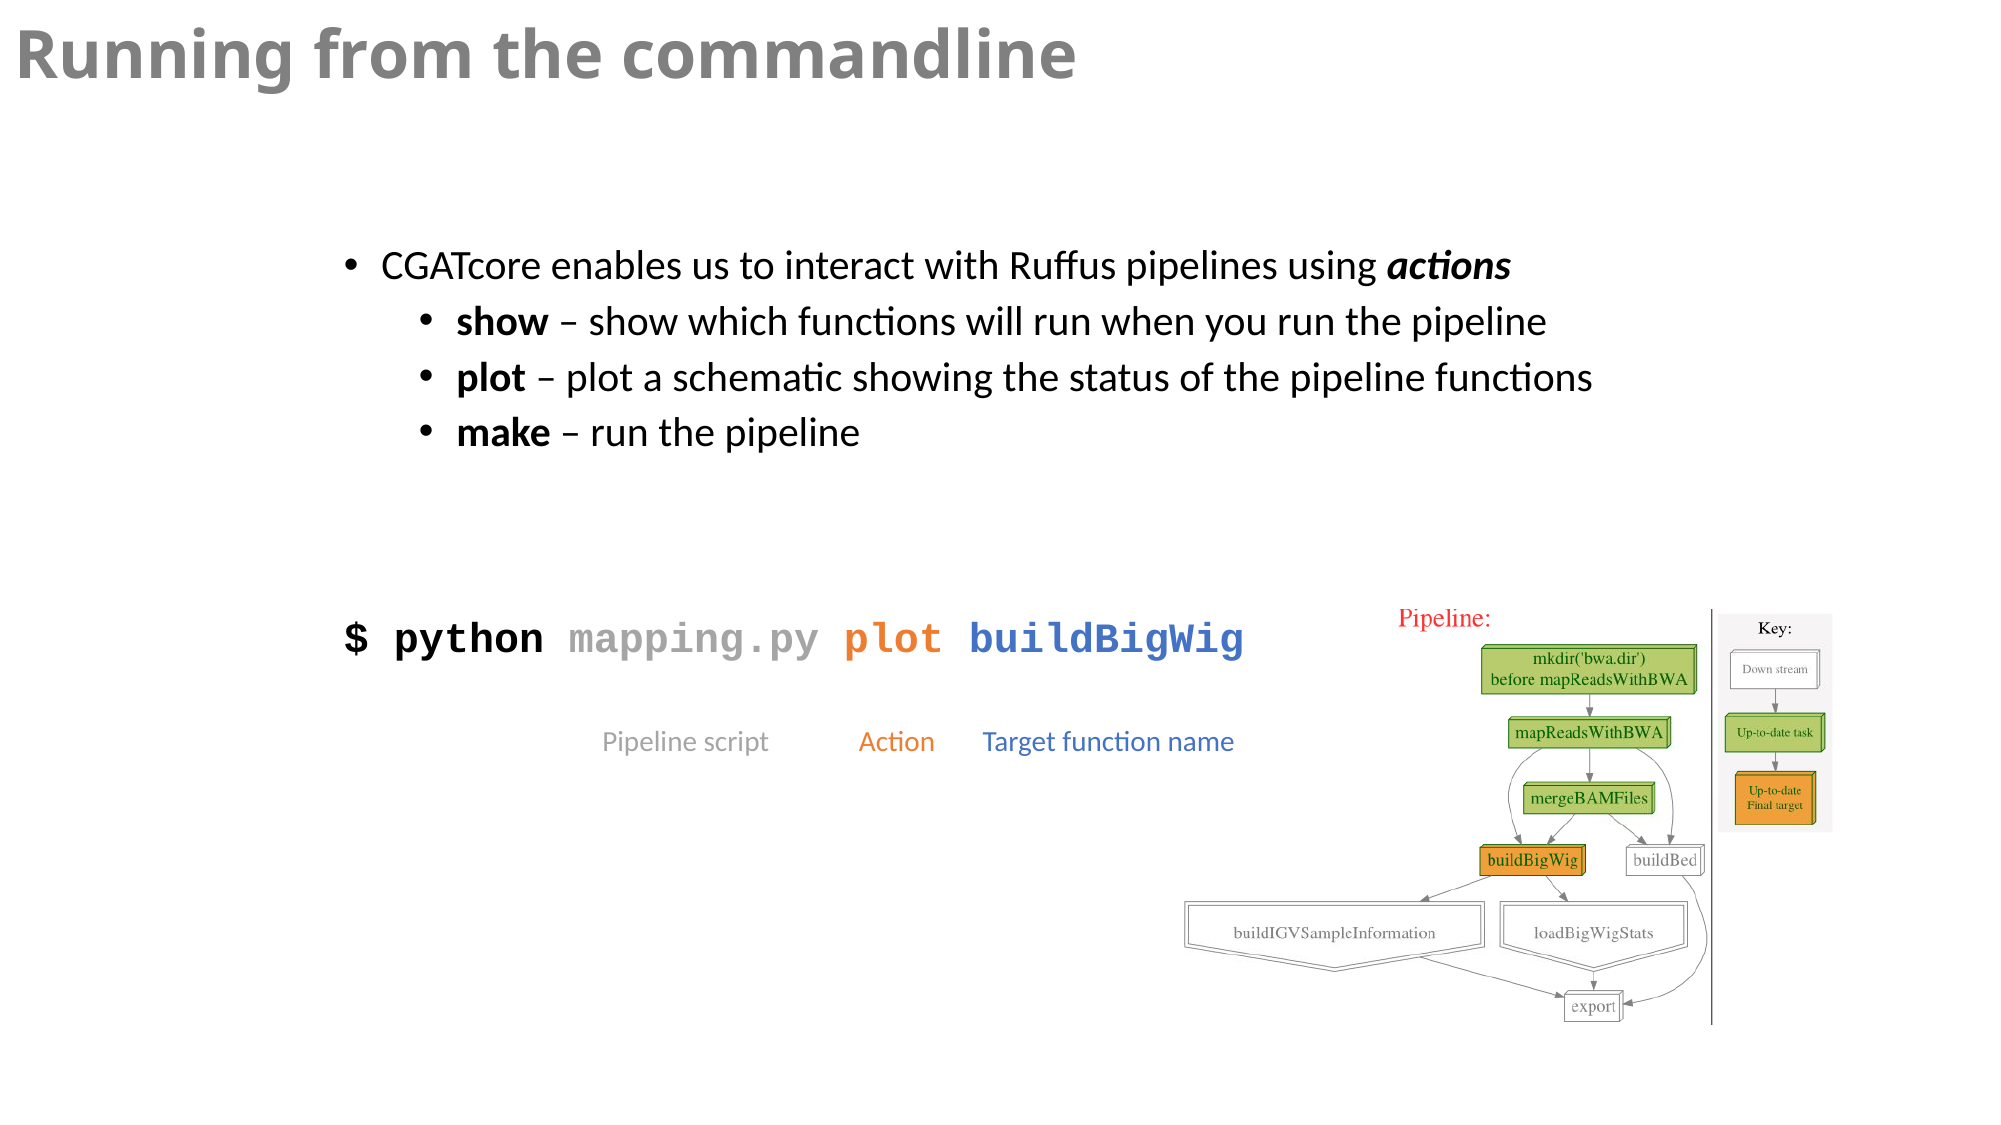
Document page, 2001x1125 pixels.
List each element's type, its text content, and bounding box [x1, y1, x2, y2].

picture [1184, 609, 1839, 1025]
text_box Pipeline script [587, 714, 785, 765]
list CGATcore enables us to interact with Ruffus pipelines using actions show – show which functions will run when you run the pipeline plot – plot a schematic showing the status of the pipeline functions make – run the pipeline $ python mapping.py plot buildBigWig [328, 236, 1679, 860]
text_box Running from the commandline [0, 14, 1975, 221]
text_box Action [844, 714, 951, 765]
text_box Target function name [967, 714, 1184, 765]
